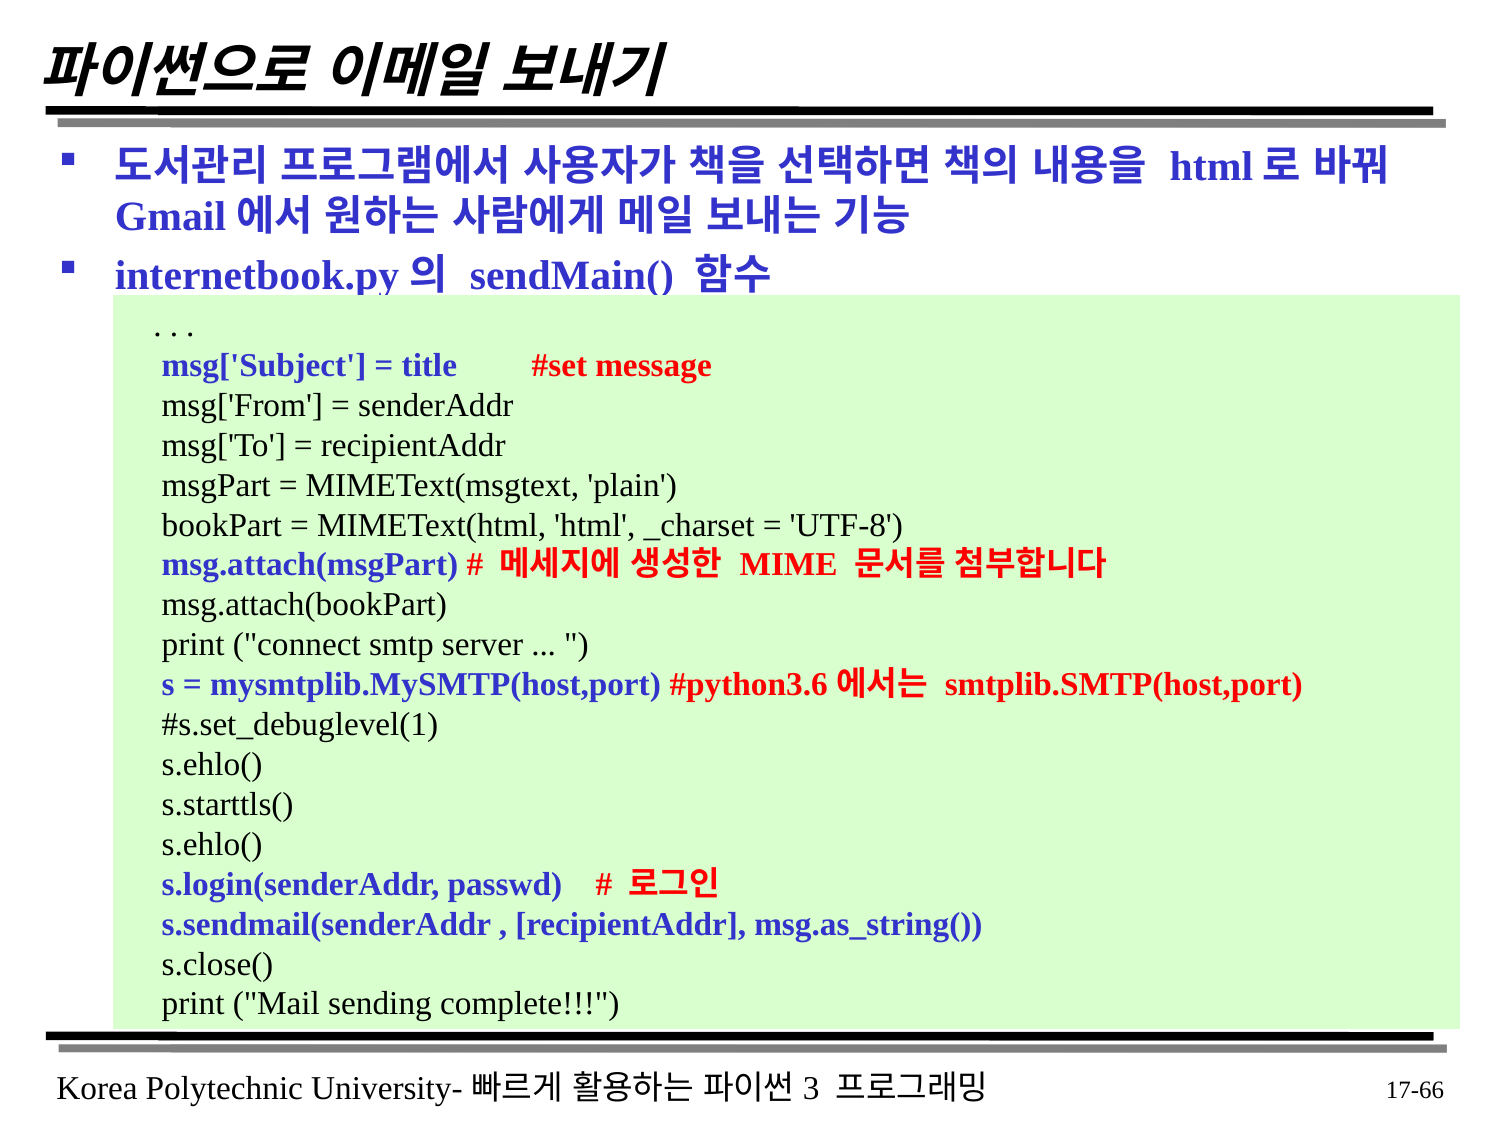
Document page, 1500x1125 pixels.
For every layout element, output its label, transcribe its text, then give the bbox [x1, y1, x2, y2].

title 파이썬으로 이메일 보내기 [25, 25, 1301, 101]
text_box [704, 189, 736, 266]
slide_number 17-66 [1333, 1066, 1460, 1115]
text_box . . . msg['Subject'] = title #set message msg['From'] = senderAddr msg['To'] = recipientAddr msgPart = MIMEText(msgtext, 'plain') bookPart = MIMEText(html, 'html', _charset = 'UTF-8') msg.attach(msgPart) # 메세지에 생성한 MIME 문서를 첨부합니다 msg.attach(bookPart) print ("connect smtp server ... ") s = mysmtplib.MySMTP(host,port) #python3.6에서는 smtplib.SMTP(host,port) #s.set_debuglevel(1) s.ehlo() s.starttls() s.ehlo() s.login(senderAddr, passwd) # 로그인 s.sendmail(senderAddr , [recipientAddr], msg.as_string()) s.close() print ("Mail sending complete!!!") [113, 295, 1460, 1029]
text_box 도서관리 프로그램에서 사용자가 책을 선택하면 책의 내용을 html로 바꿔 Gmail에서 원하는 사람에게 메일 보내는 기능 internetbook.py의 sendMain() 함수 [43, 131, 1450, 977]
